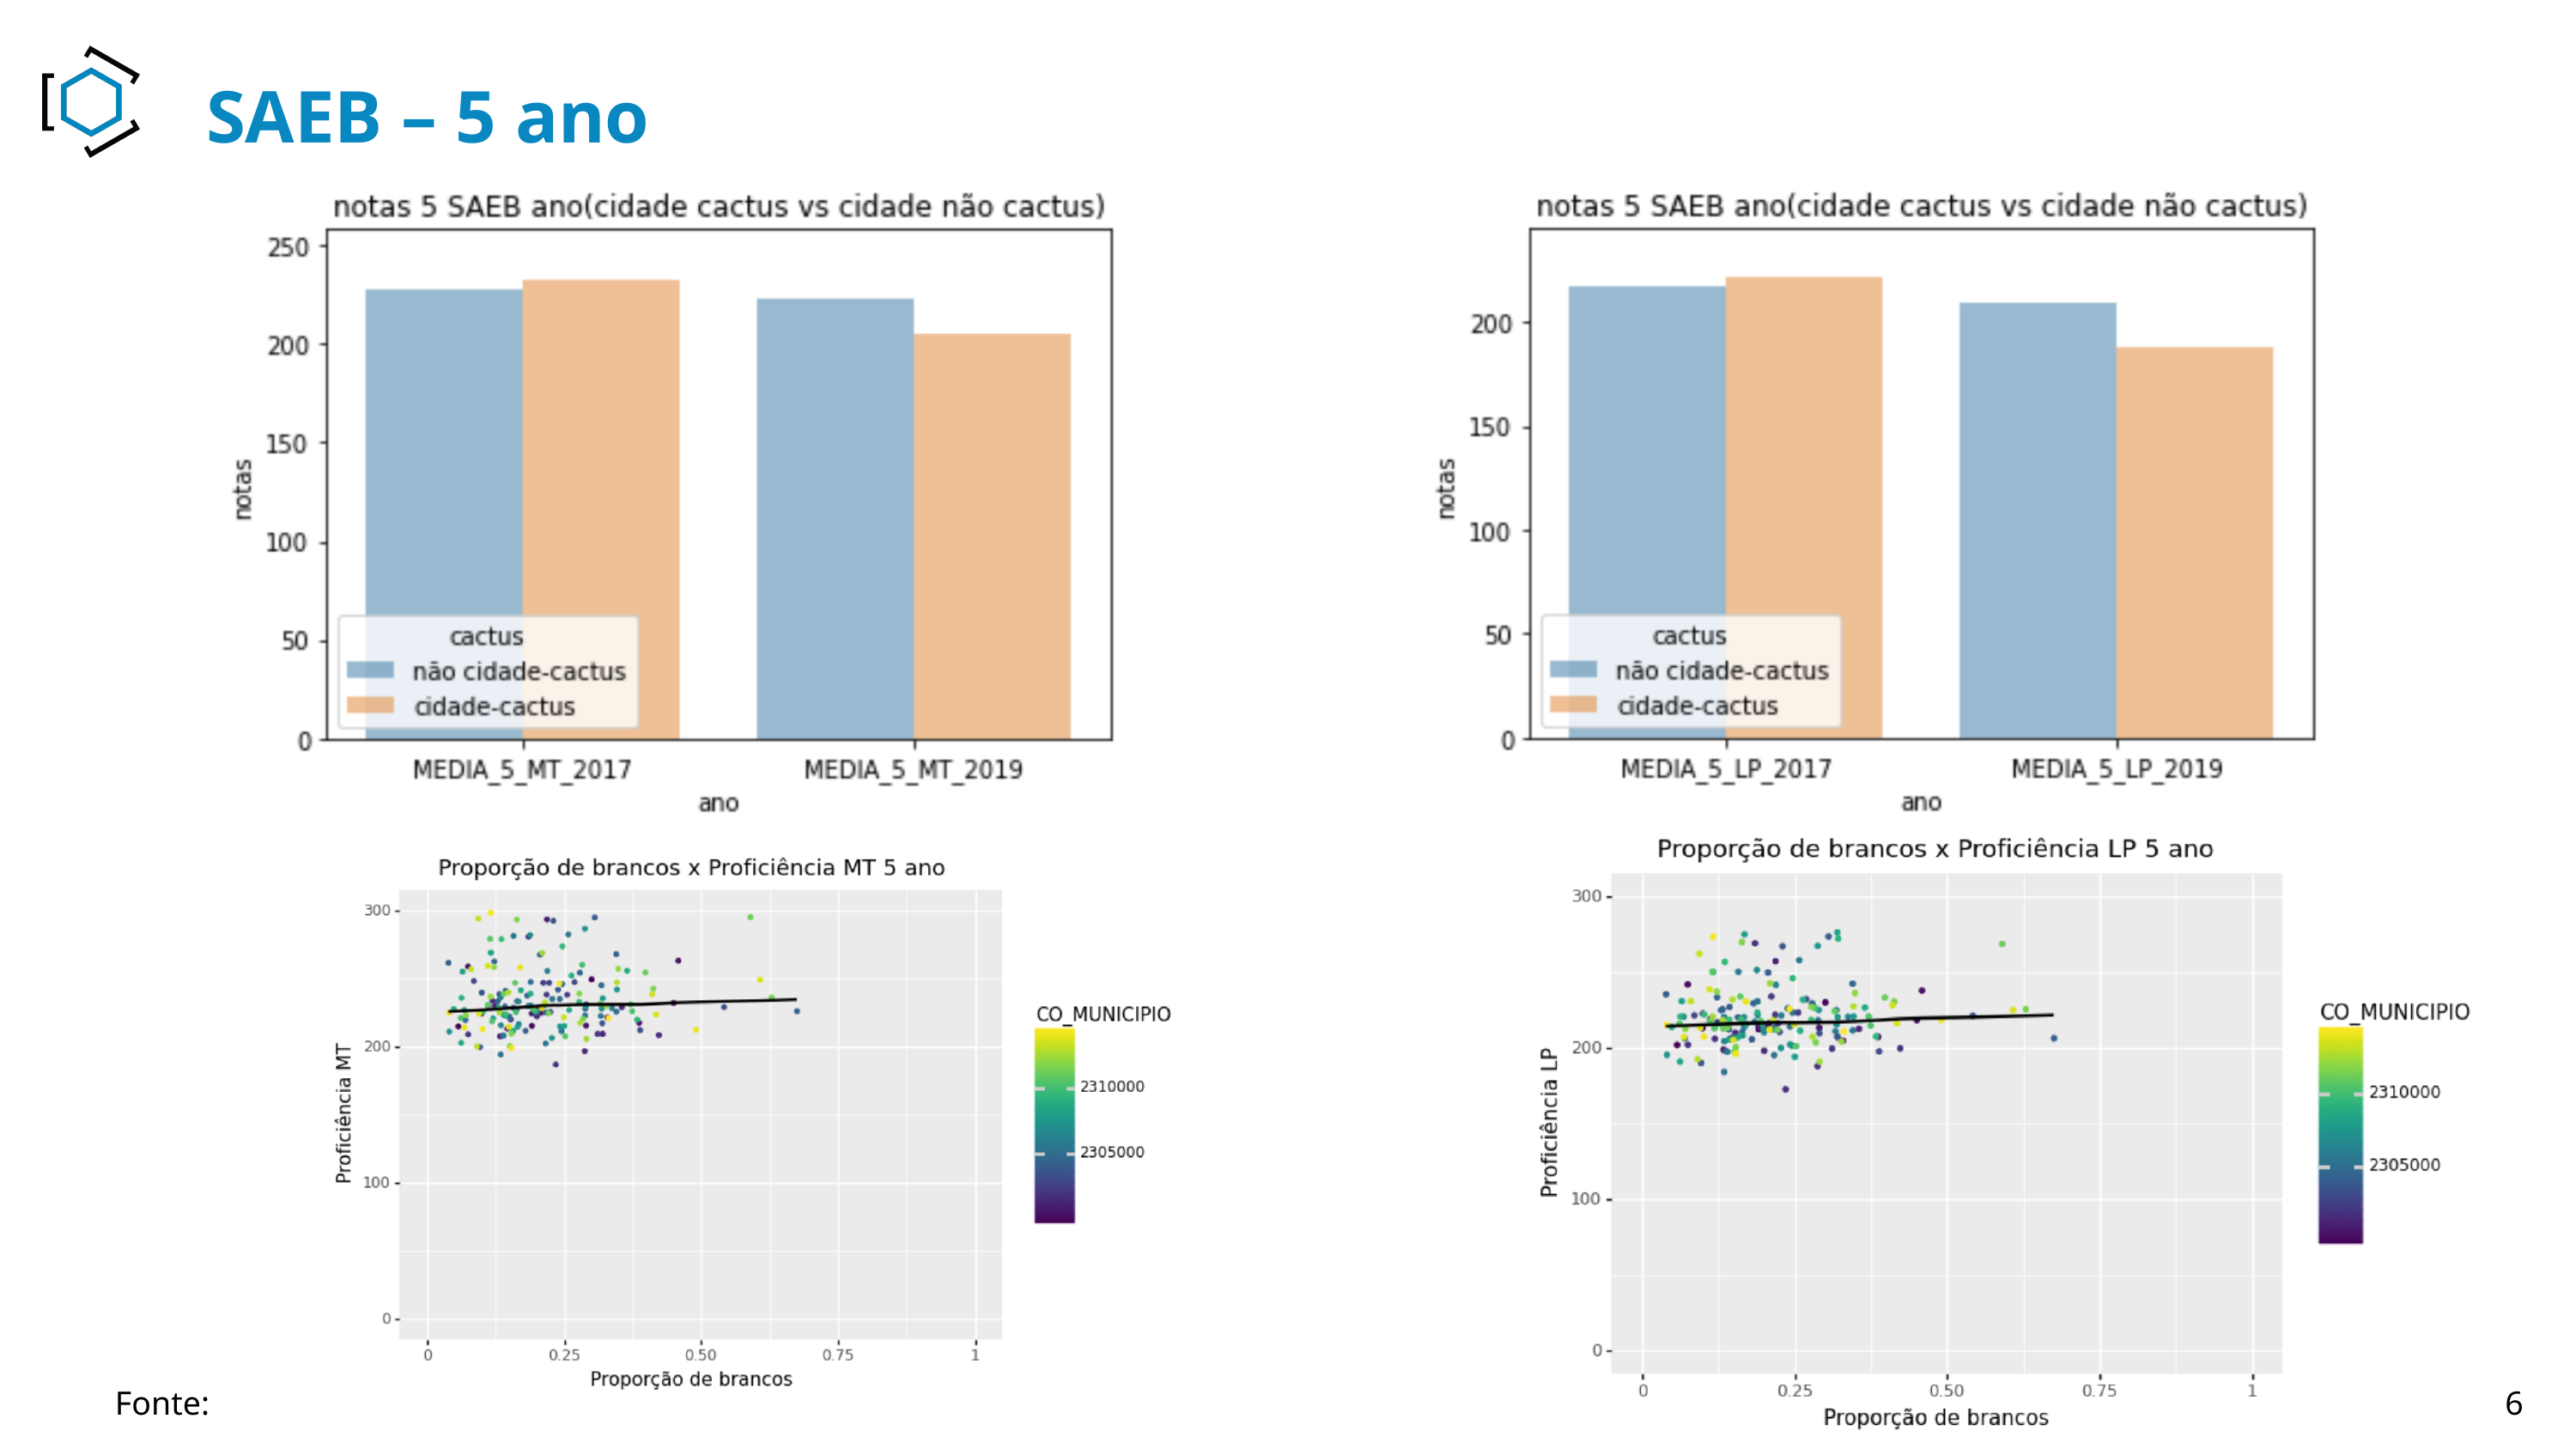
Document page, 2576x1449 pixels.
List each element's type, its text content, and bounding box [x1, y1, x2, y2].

picture [199, 176, 1173, 825]
text_box 6 [2497, 1337, 2576, 1449]
picture [319, 844, 1194, 1410]
picture [42, 45, 140, 158]
title SAEB – 5 ano [183, 45, 1235, 194]
text_box Fonte: [102, 1337, 1495, 1449]
picture [1434, 183, 2497, 1443]
